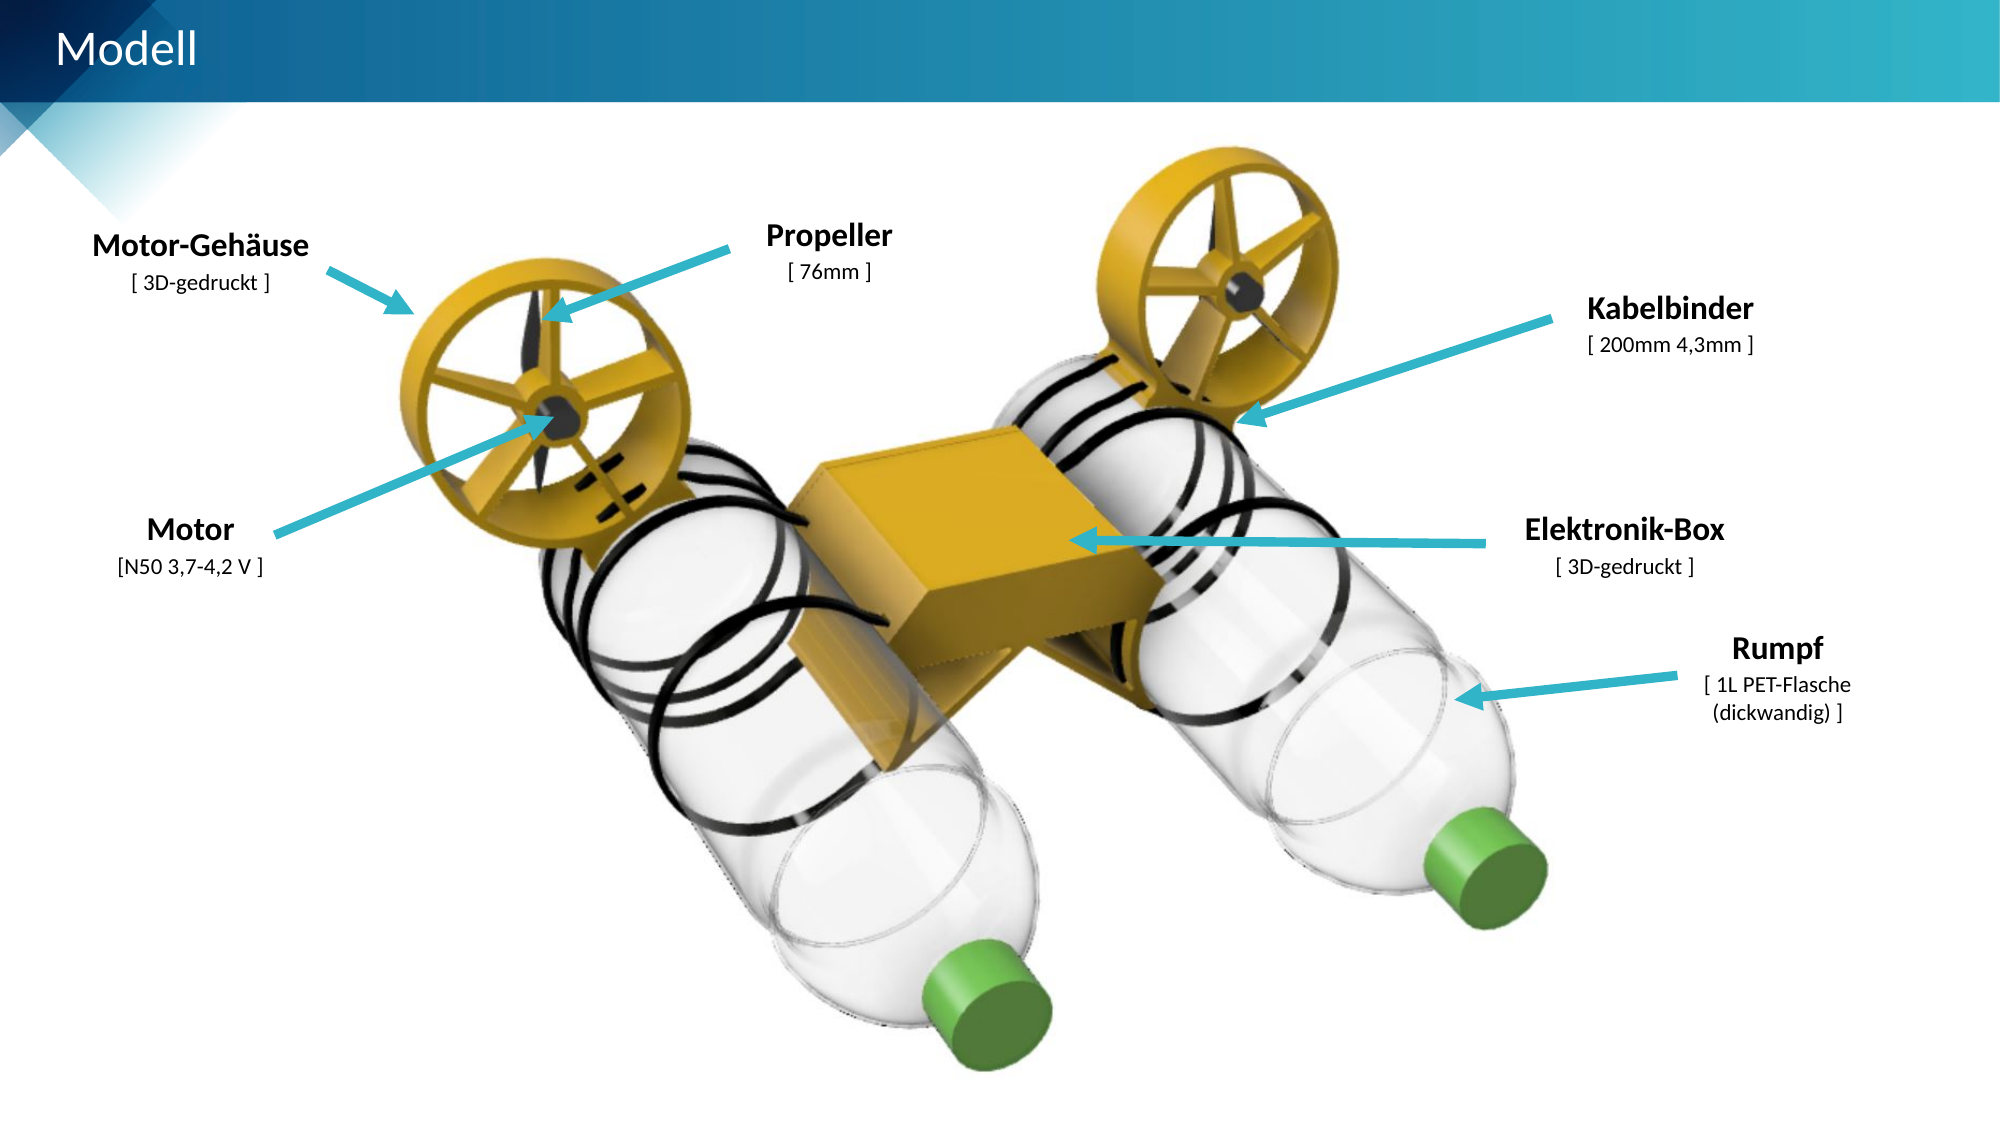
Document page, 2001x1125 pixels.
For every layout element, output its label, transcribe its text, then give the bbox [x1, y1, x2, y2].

text_box Rumpf [ 1L PET-Flasche (dickwandig) ] [1677, 625, 1879, 725]
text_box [274, 416, 555, 536]
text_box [327, 269, 415, 315]
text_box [1453, 675, 1678, 700]
title Modell [55, 15, 1945, 95]
text_box Kabelbinder [ 200mm 4,3mm ] [1597, 285, 1790, 358]
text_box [1235, 318, 1553, 424]
picture [0, 0, 2000, 1125]
text_box Elektronik-Box [ 3D-gedruckt ] [1597, 507, 1744, 580]
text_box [1068, 539, 1486, 544]
text_box Motor-Gehäuse [ 3D-gedruckt ] [90, 223, 312, 296]
text_box Motor [N50 3,7-4,2 V ] [90, 507, 291, 580]
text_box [541, 248, 730, 321]
